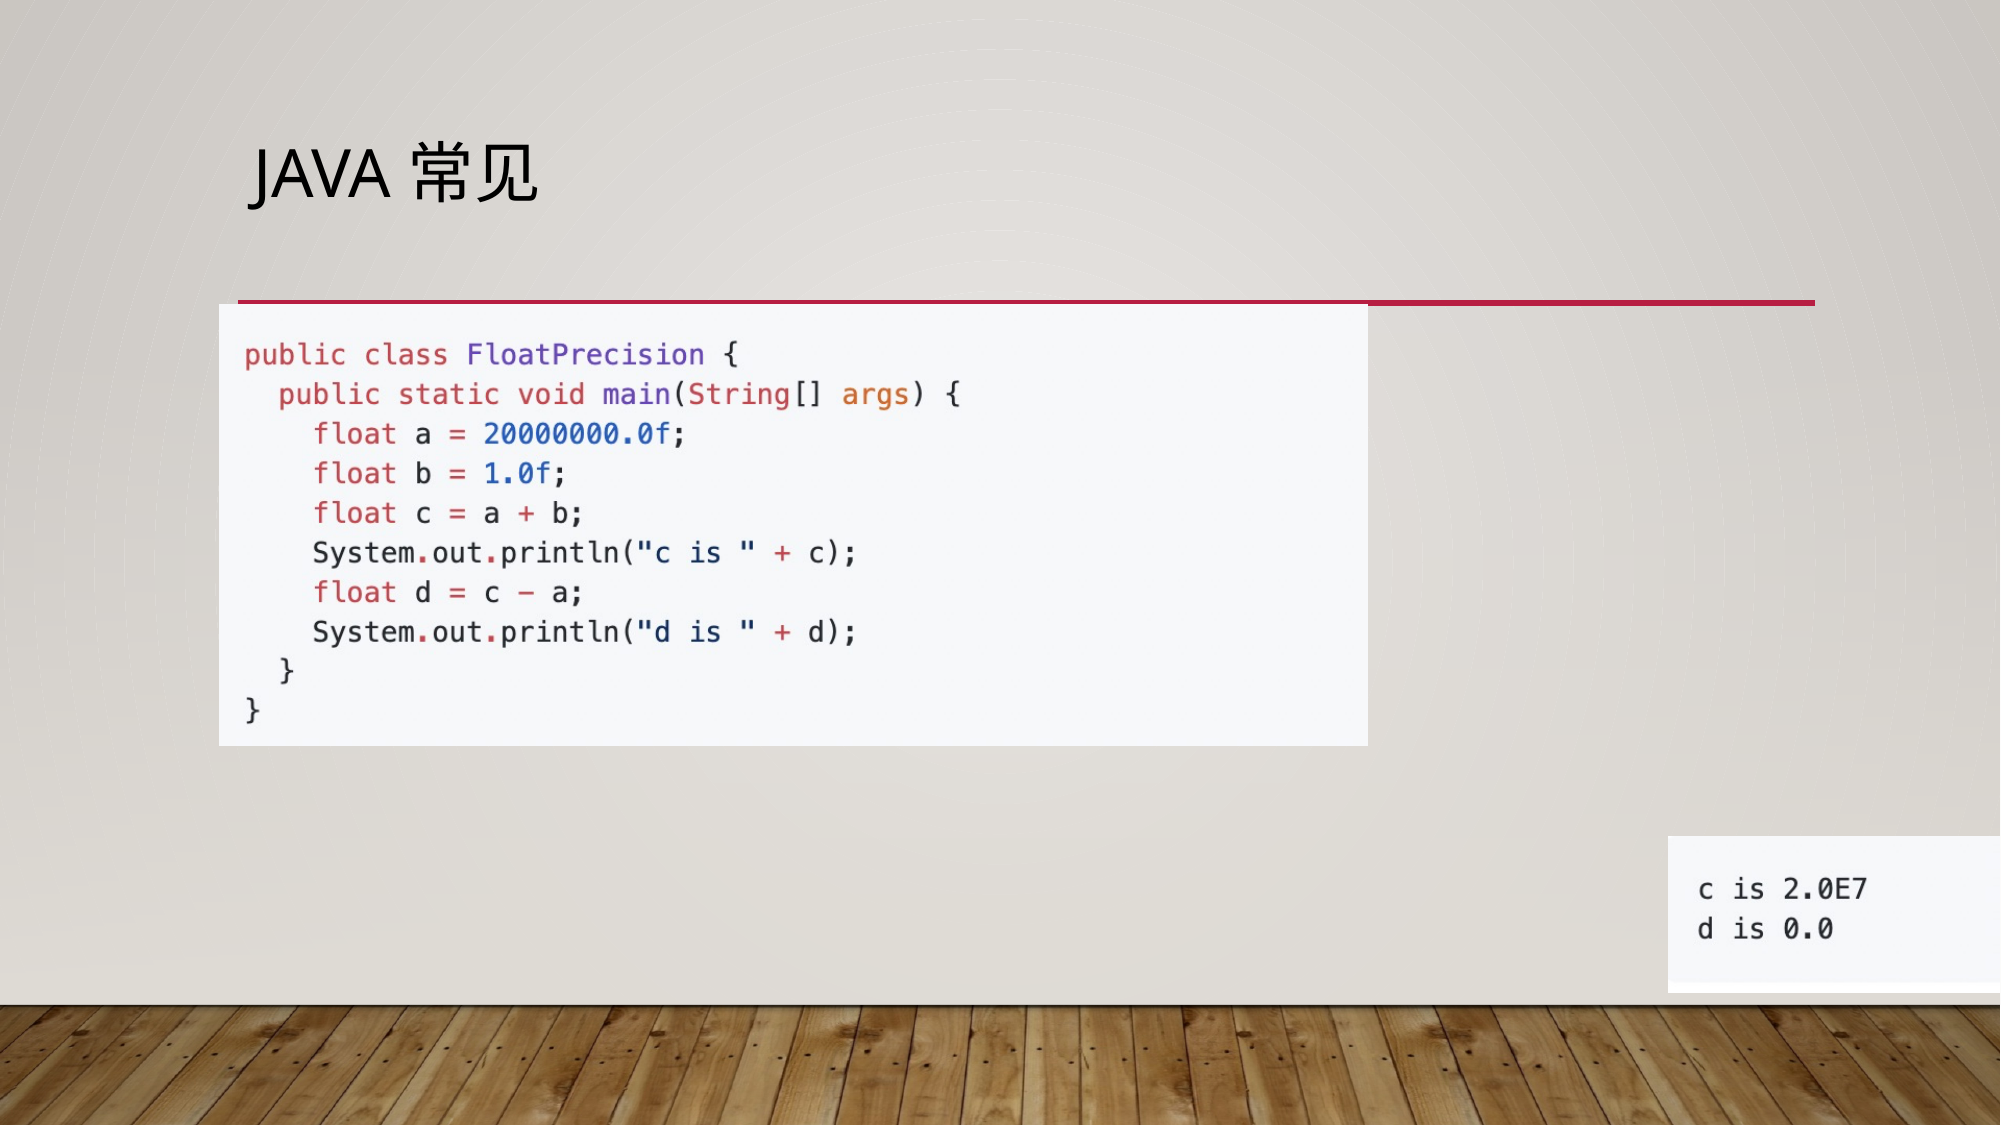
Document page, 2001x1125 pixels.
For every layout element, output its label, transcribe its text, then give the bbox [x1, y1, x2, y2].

title Java常见 [238, 131, 1814, 305]
picture [1668, 836, 2000, 994]
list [219, 303, 1368, 746]
picture [0, 1005, 2000, 1125]
